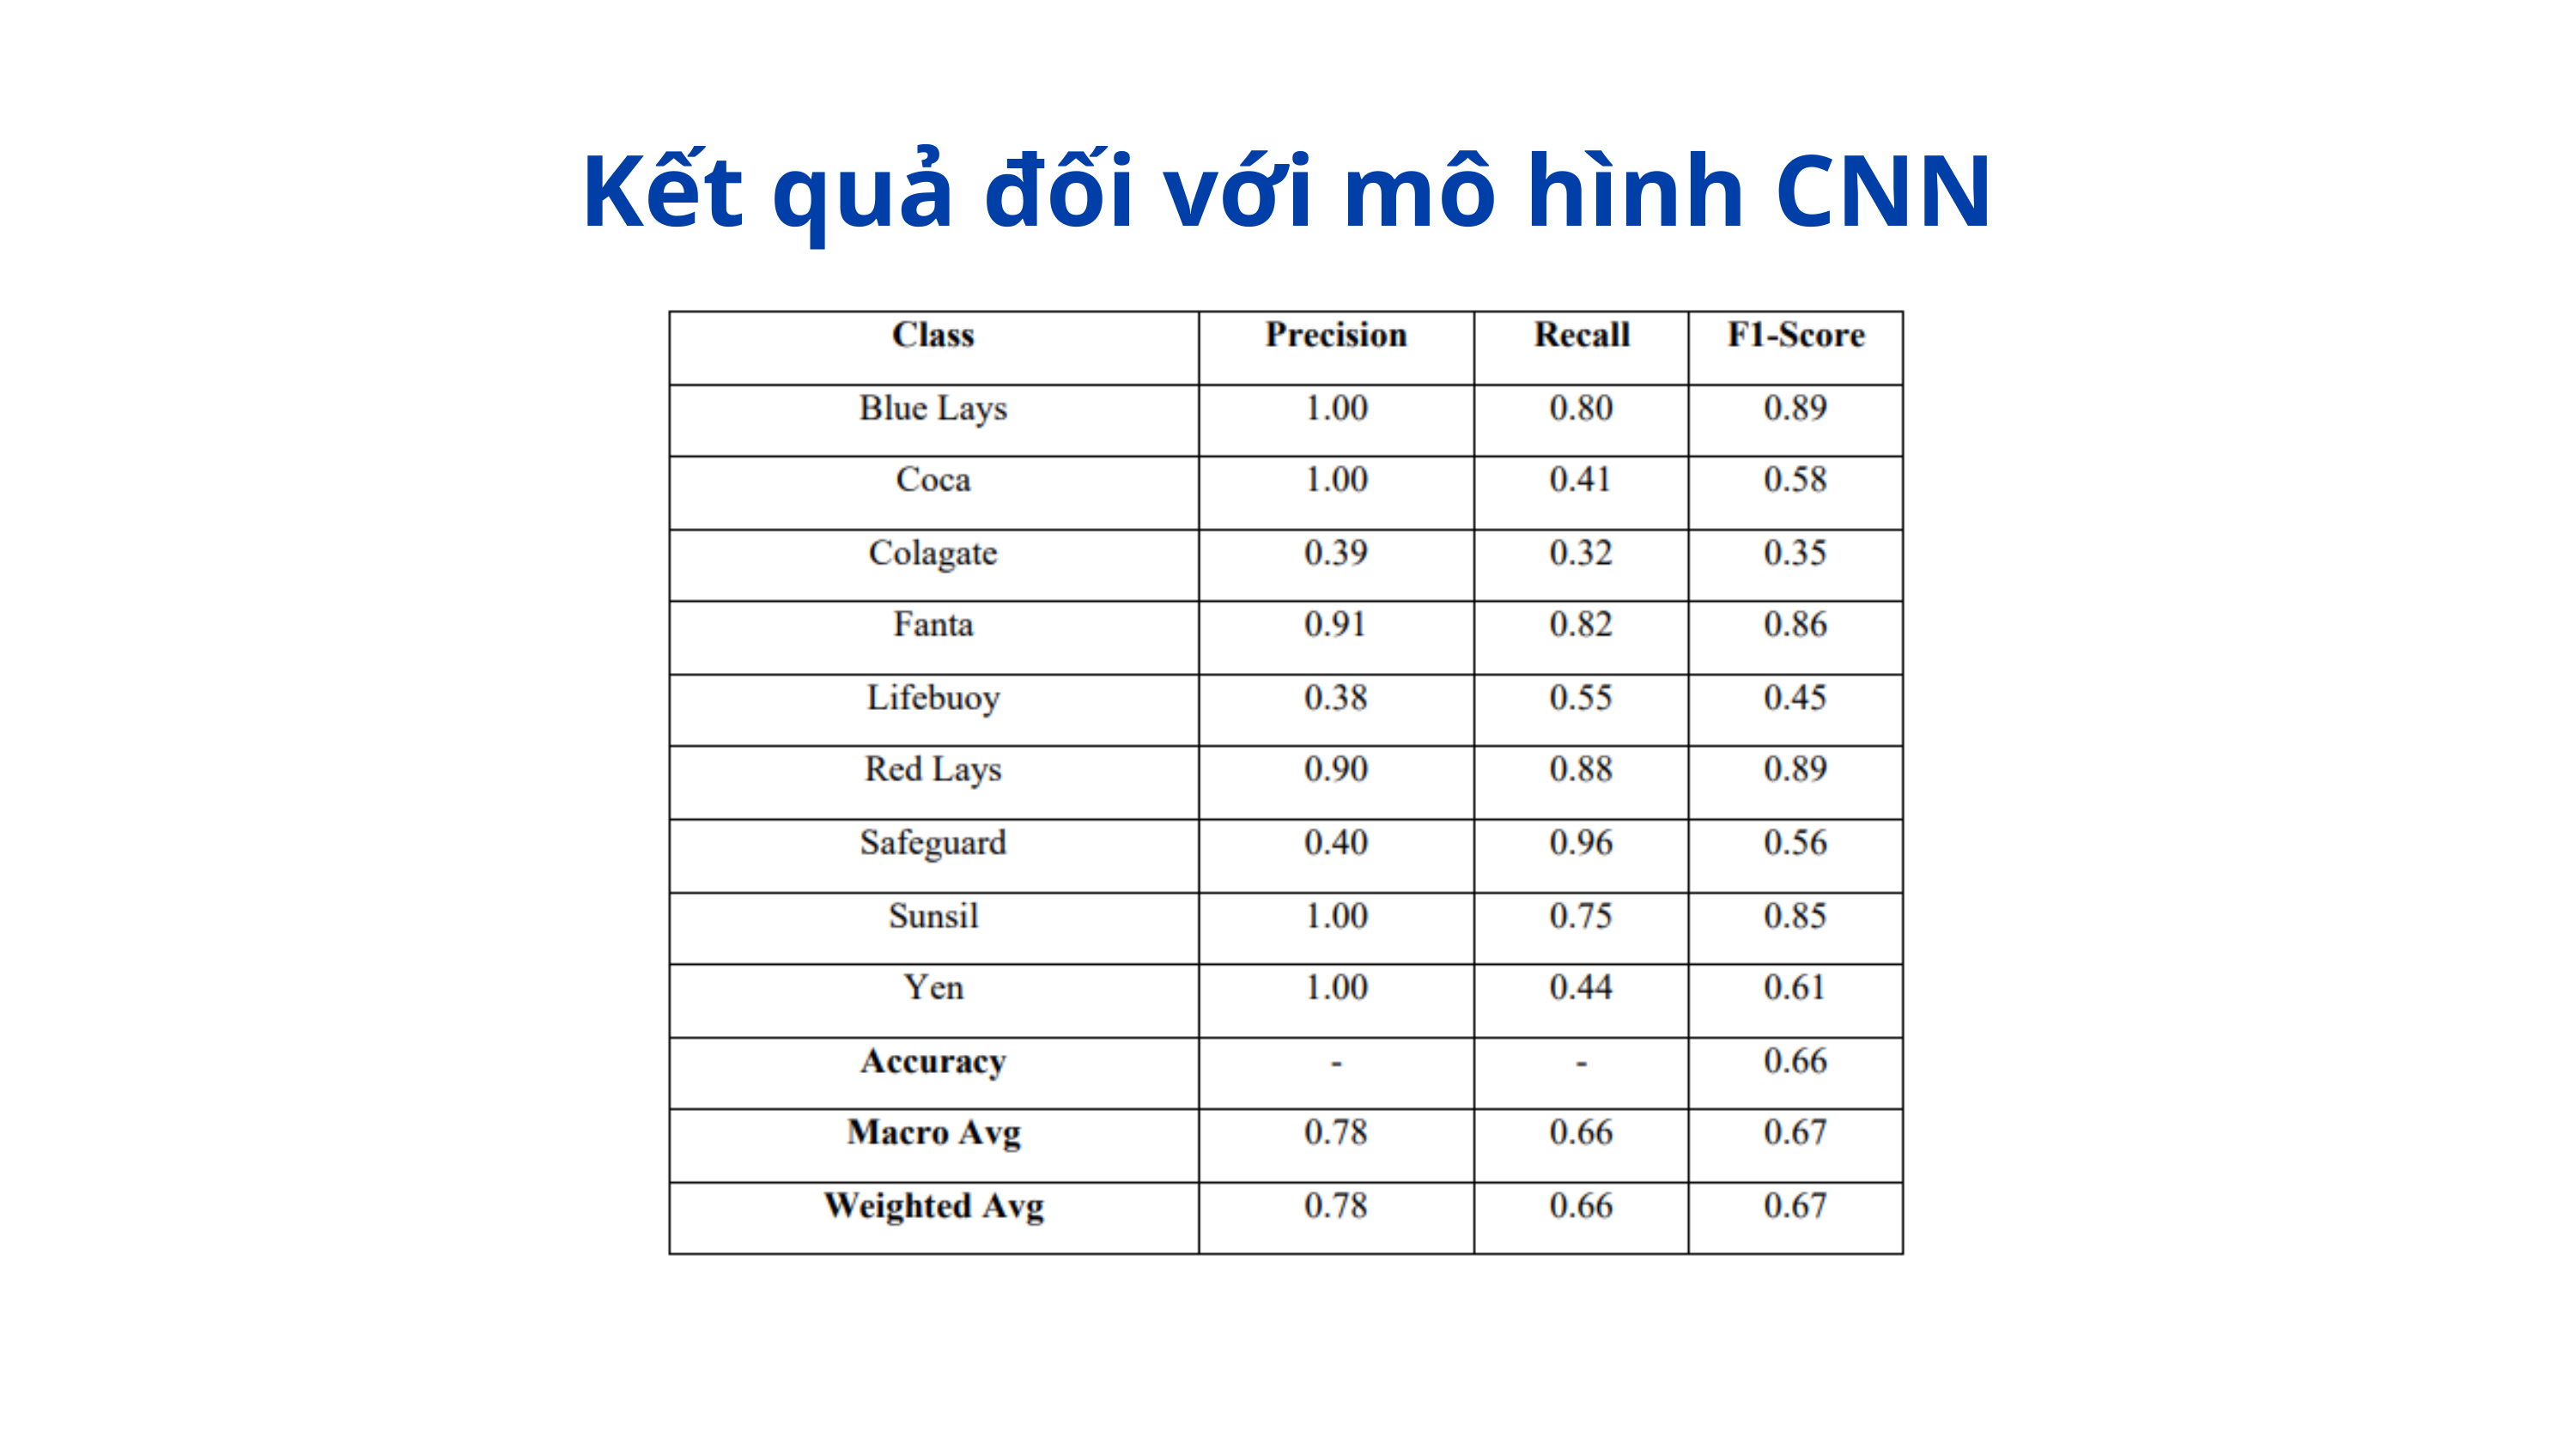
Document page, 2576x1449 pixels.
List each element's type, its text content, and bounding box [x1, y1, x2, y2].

text_box [663, 309, 1913, 1266]
text_box Kết quả đối với mô hình CNN [116, 108, 2460, 246]
